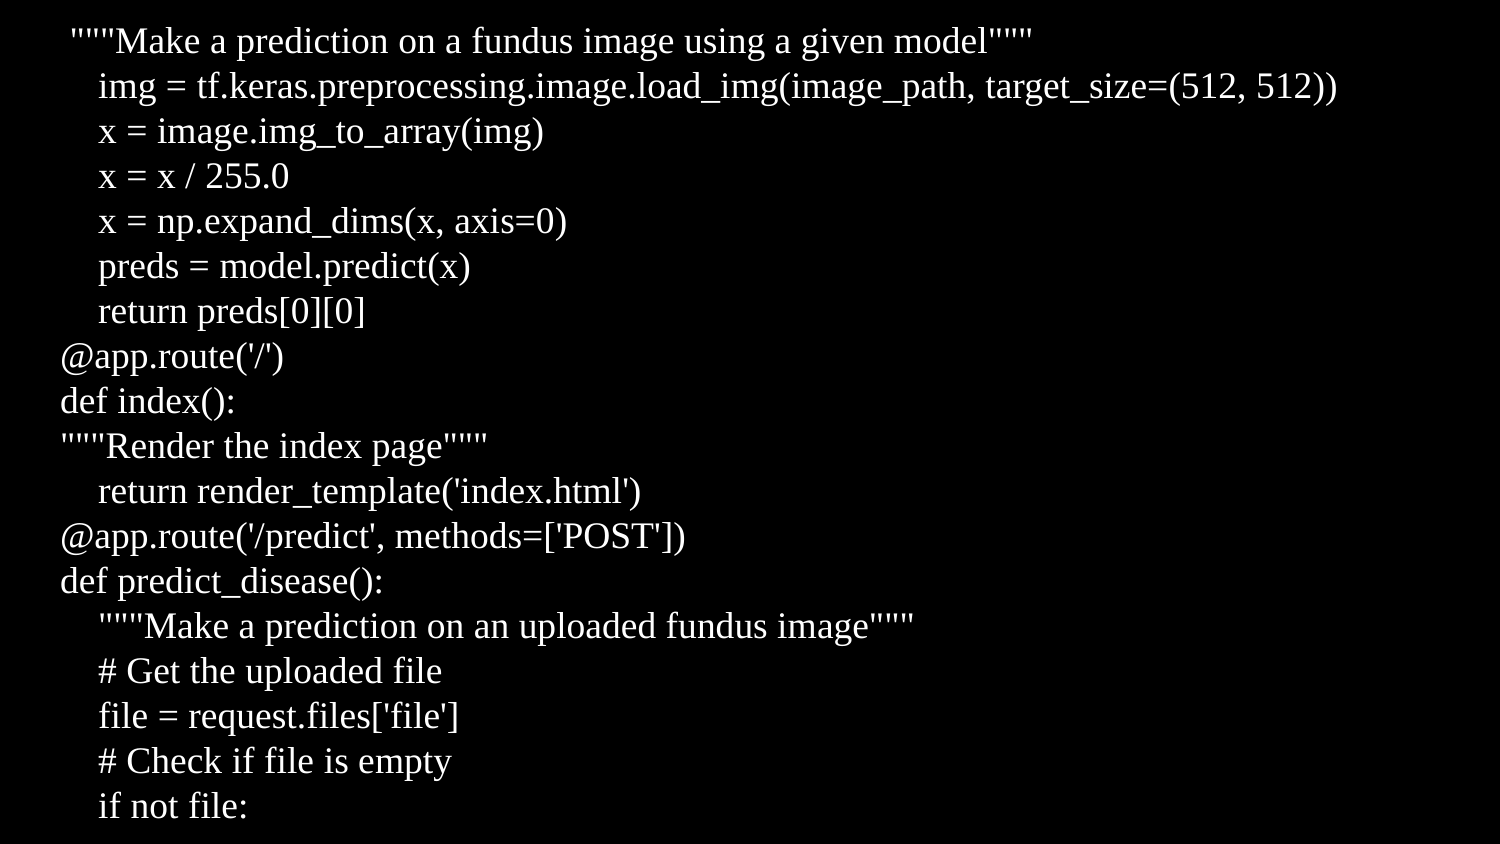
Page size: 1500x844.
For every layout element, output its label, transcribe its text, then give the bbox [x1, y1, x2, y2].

text_box """Make a prediction on a fundus image using a given model""" img = tf.keras.preprocessing.image.load_img(image_path, target_size=(512, 512)) x = image.img_to_array(img) x = x / 255.0 x = np.expand_dims(x, axis=0) preds = model.predict(x) return preds[0][0] @app.route('/') def index(): """Render the index page""" return render_template('index.html') @app.route('/predict', methods=['POST']) def predict_disease(): """Make a prediction on an uploaded fundus image""" # Get the uploaded file file = request.files['file'] # Check if file is empty if not file: [45, 8, 1444, 844]
